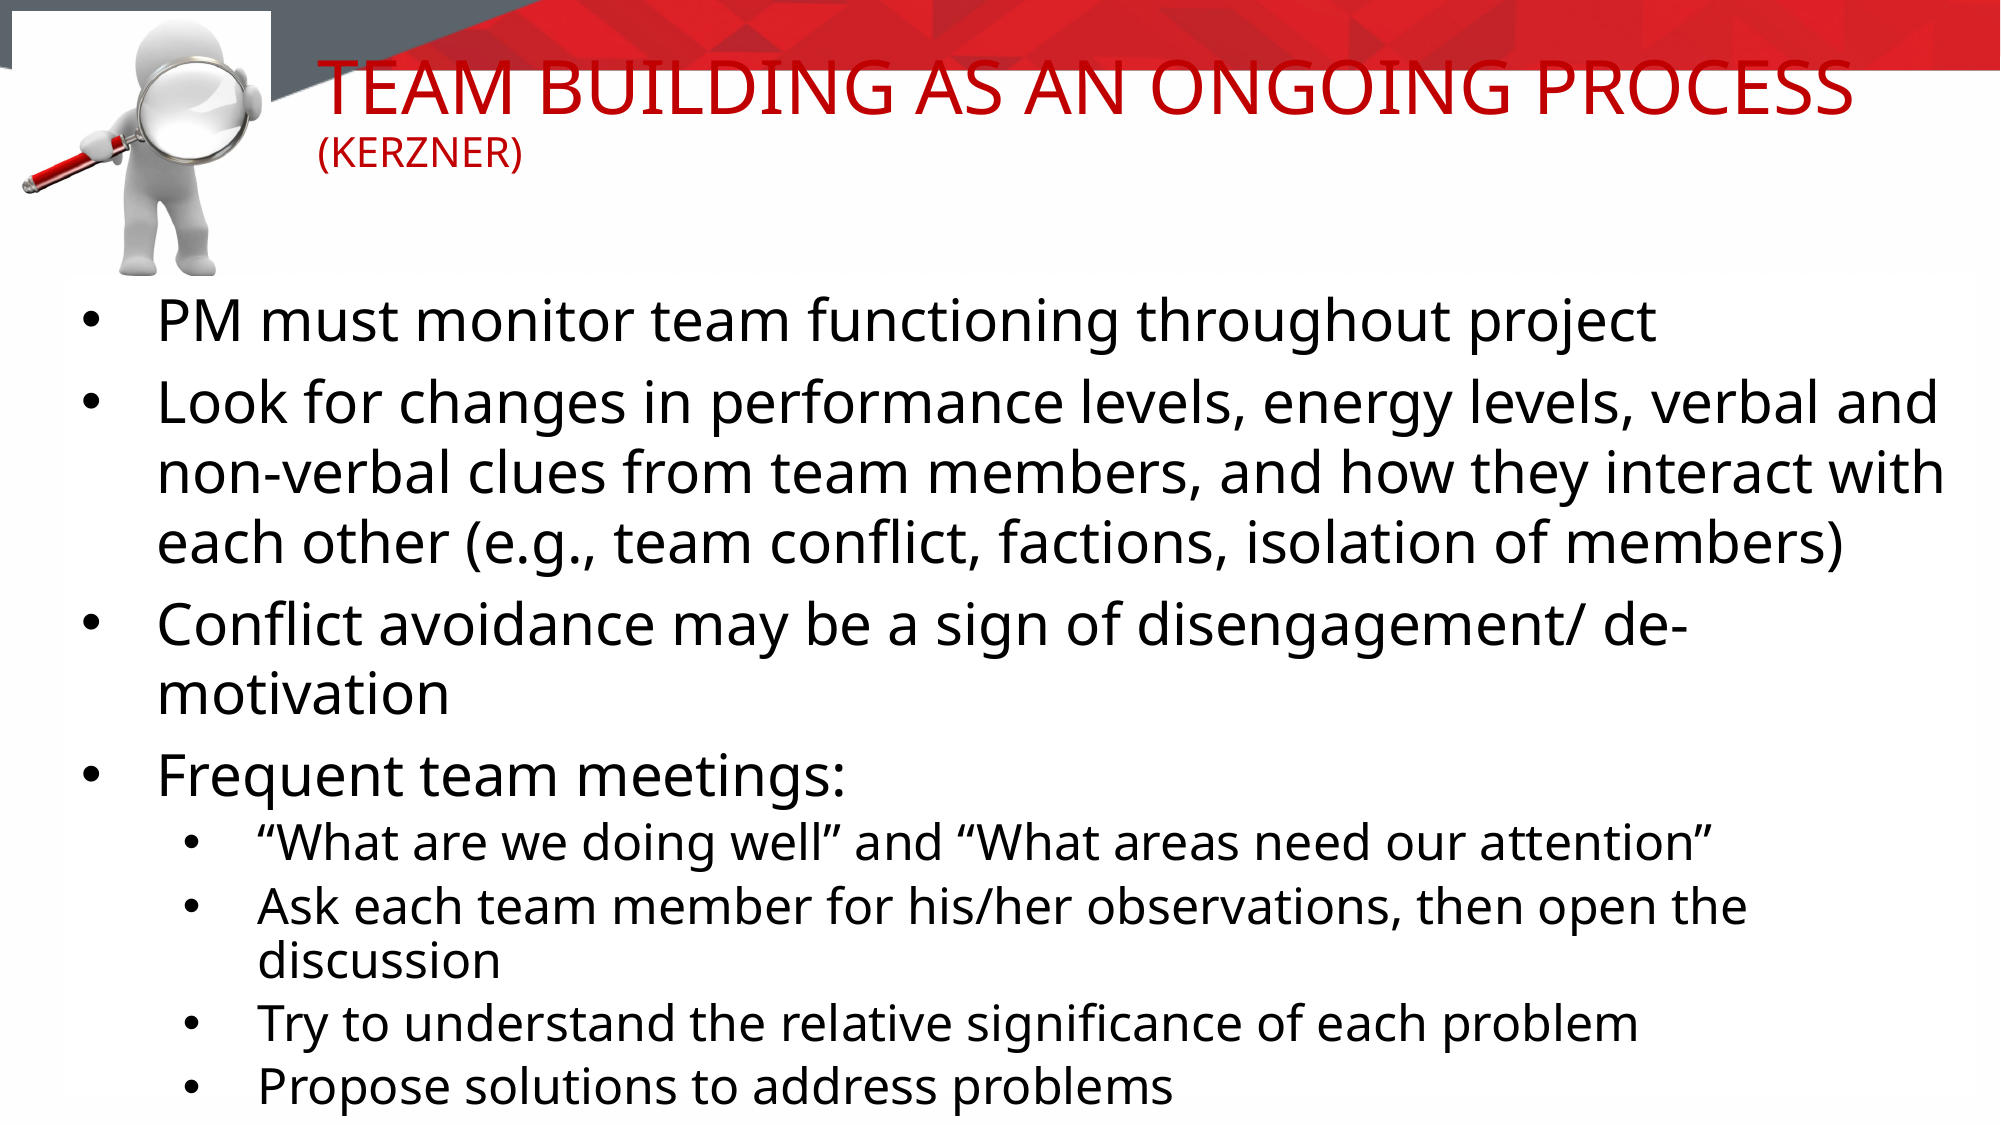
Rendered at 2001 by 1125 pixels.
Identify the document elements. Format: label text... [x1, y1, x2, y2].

list PM must monitor team functioning throughout project Look for changes in performance levels, energy levels, verbal and non-verbal clues from team members, and how they interact with each other (e.g., team conflict, factions, isolation of members) Conflict avoidance may be a sign of disengagement/ de-motivation Frequent team meetings: “What are we doing well” and “What areas need our attention” Ask each team member for his/her observations, then open the discussion Try to understand the relative significance of each problem Propose solutions to address problems FOLLOW-UP to see if solutions are effective [66, 275, 1976, 1096]
picture [0, 0, 2001, 1125]
title team building as an ongoing process (kerzner) [317, 74, 2000, 177]
